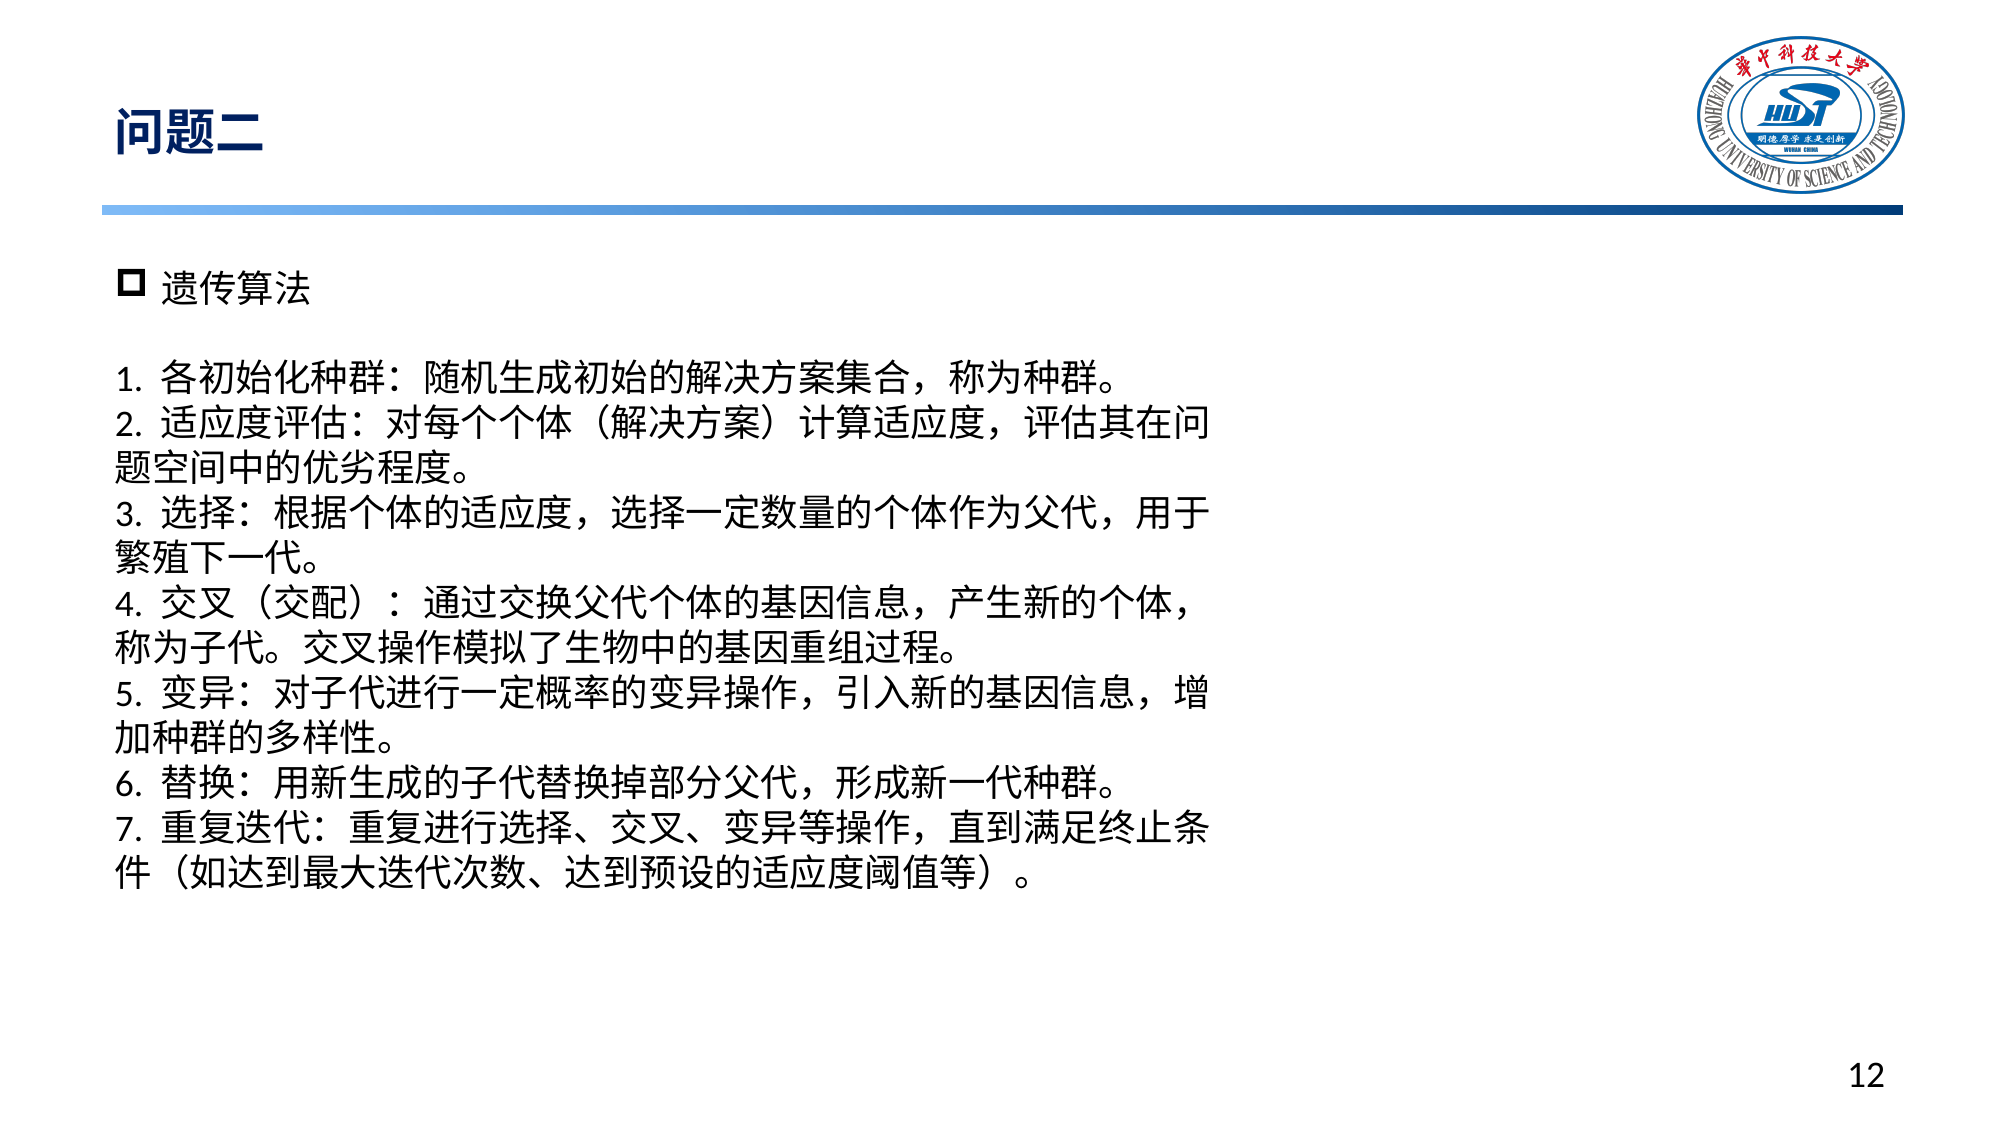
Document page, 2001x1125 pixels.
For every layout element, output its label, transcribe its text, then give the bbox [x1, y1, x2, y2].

picture [1697, 36, 1905, 194]
slide_number 12 [1433, 1042, 1900, 1103]
text_box 1. 各初始化种群：随机生成初始的解决方案集合，称为种群。 2. 适应度评估：对每个个体（解决方案）计算适应度，评估其在问题空间中的优劣程度。 3. 选择：根据个体的适应度，选择一定数量的个体作为父代，用于繁殖下一代。 4. 交叉（交配）：通过交换父代个体的基因信息，产生新的个体，称为子代。交叉操作模拟了生物中的基因重组过程。 5. 变异：对子代进行一定概率的变异操作，引入新的基因信息，增加种群的多样性。 6. 替换：用新生成的子代替换掉部分父代，形成新一代种群。 7. 重复迭代：重复进行选择、交叉、变异等操作，直到满足终止条件（如达到最大迭代次数、达到预设的适应度阈值等）。 [99, 346, 1244, 902]
text_box 遗传算法 [99, 257, 336, 318]
text_box 问题二 [99, 50, 1643, 211]
